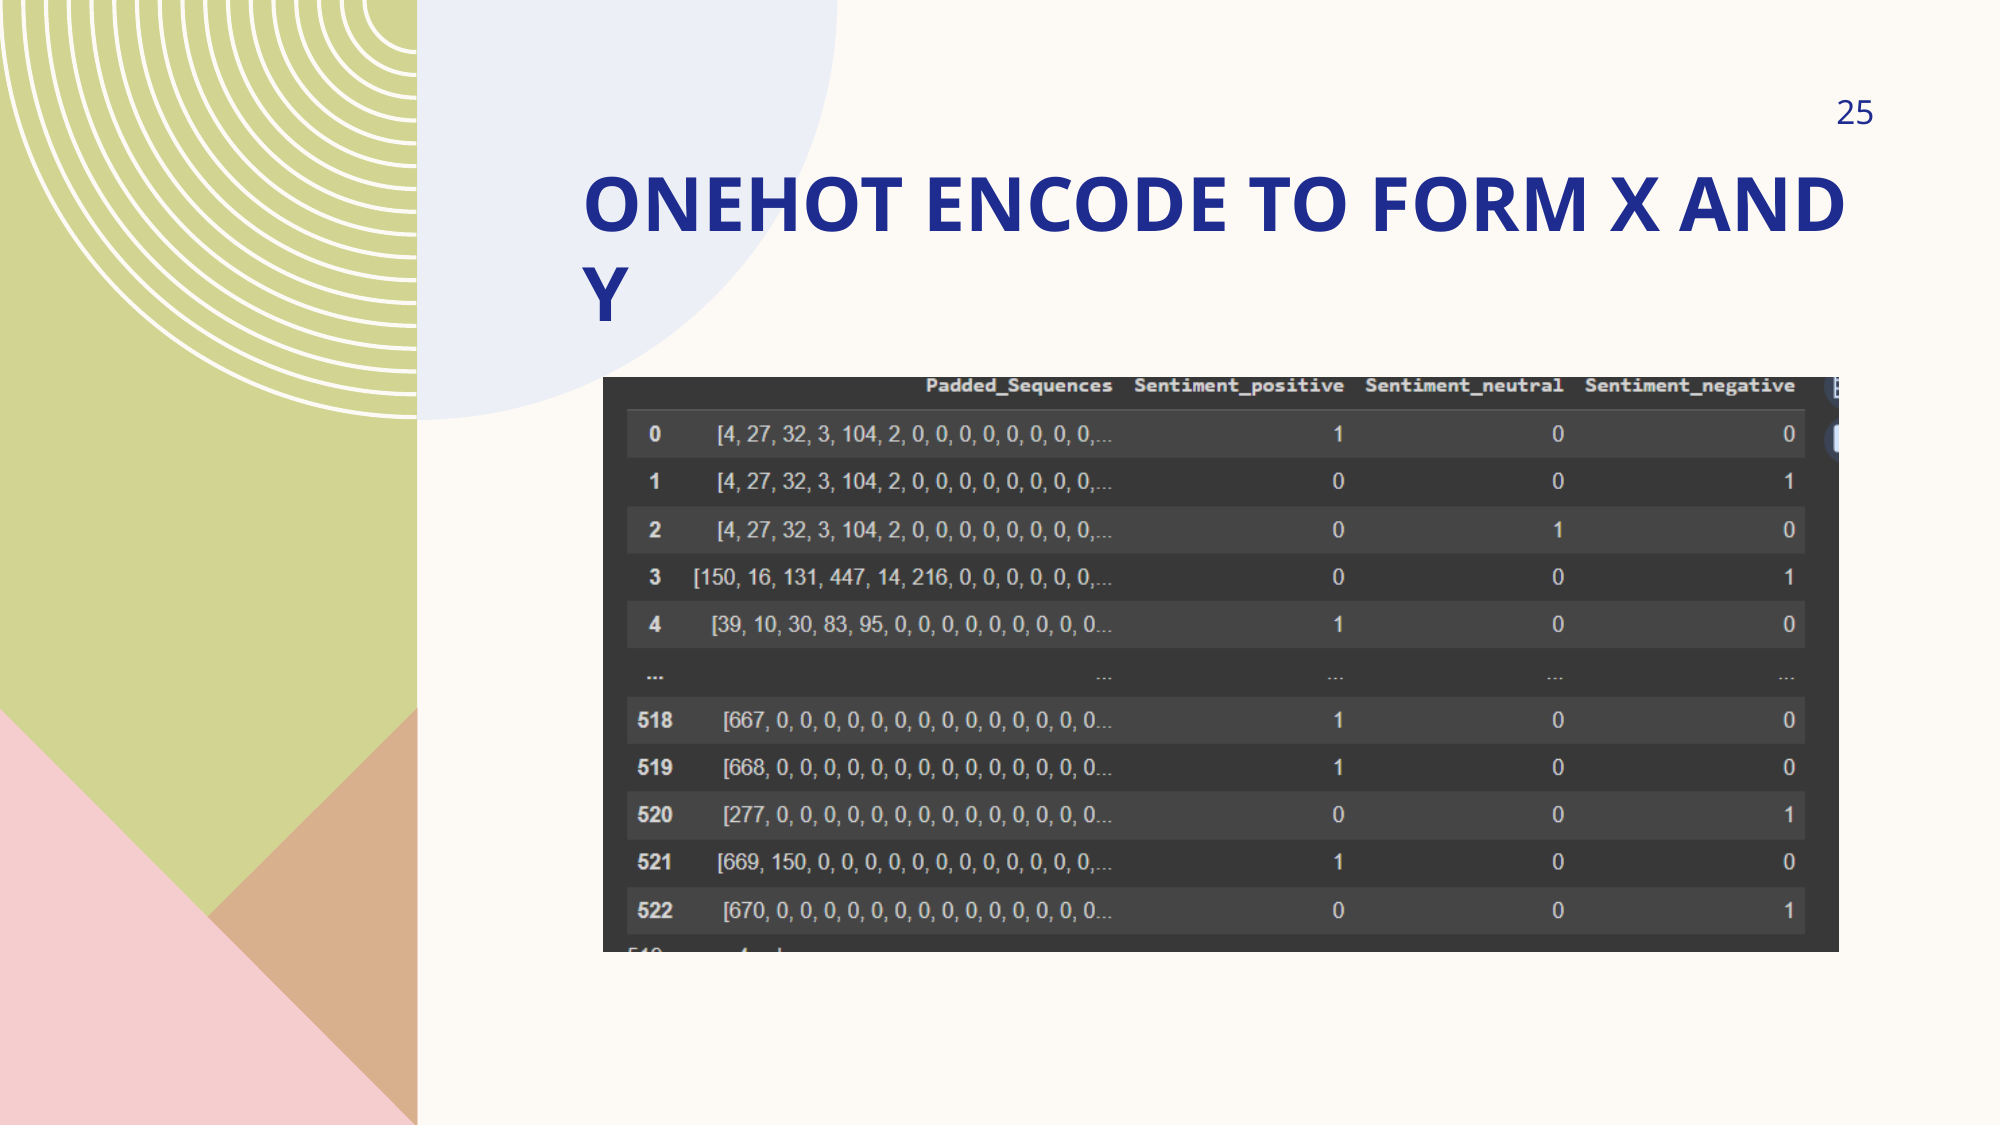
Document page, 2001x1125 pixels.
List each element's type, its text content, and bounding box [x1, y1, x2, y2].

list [603, 377, 1839, 952]
title Onehot encode to form x and y [567, 173, 1875, 337]
slide_number 25 [1699, 75, 1875, 153]
